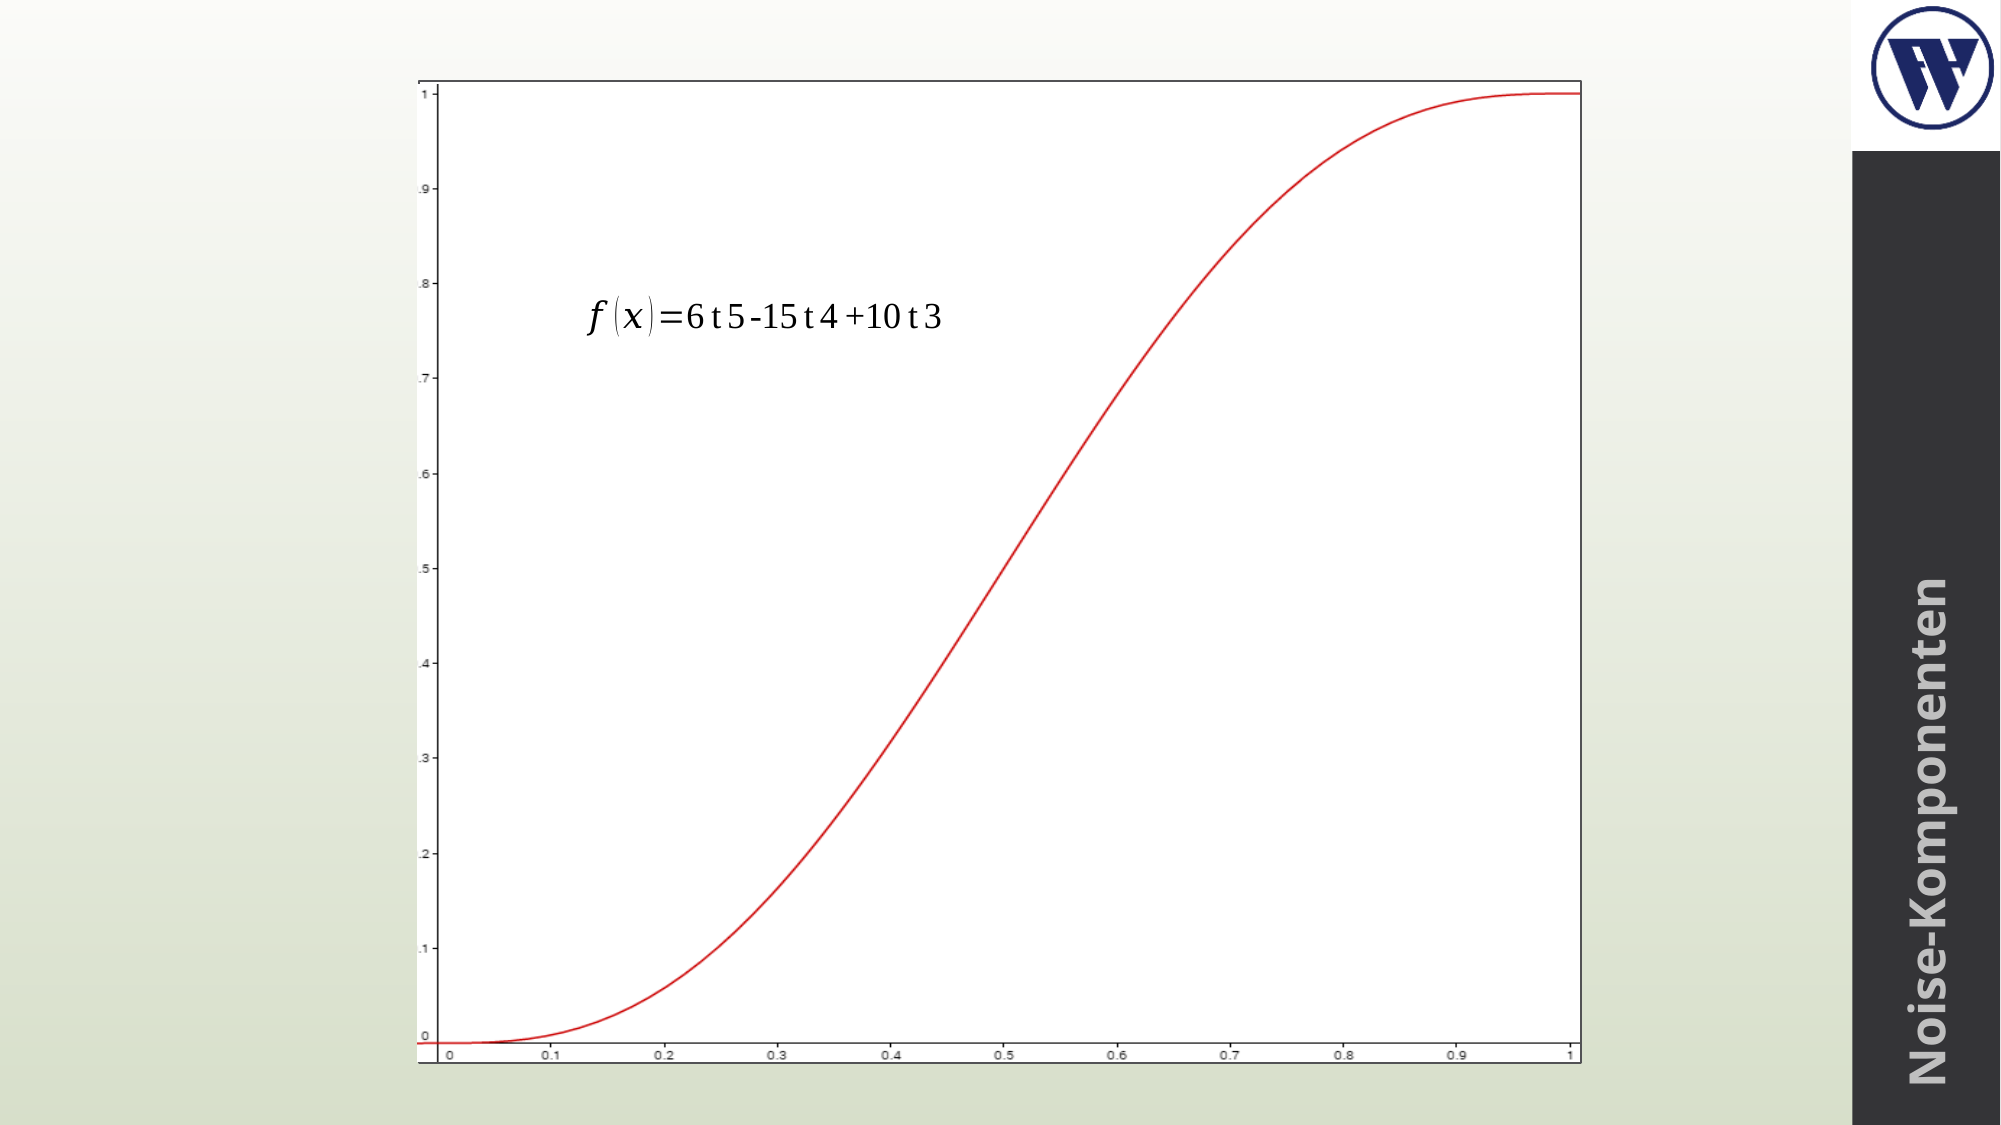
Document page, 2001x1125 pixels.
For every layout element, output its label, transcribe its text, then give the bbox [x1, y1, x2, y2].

picture [417, 84, 1580, 1062]
picture [1851, 0, 2000, 151]
text_box Noise-Komponenten [1888, 160, 1963, 1104]
